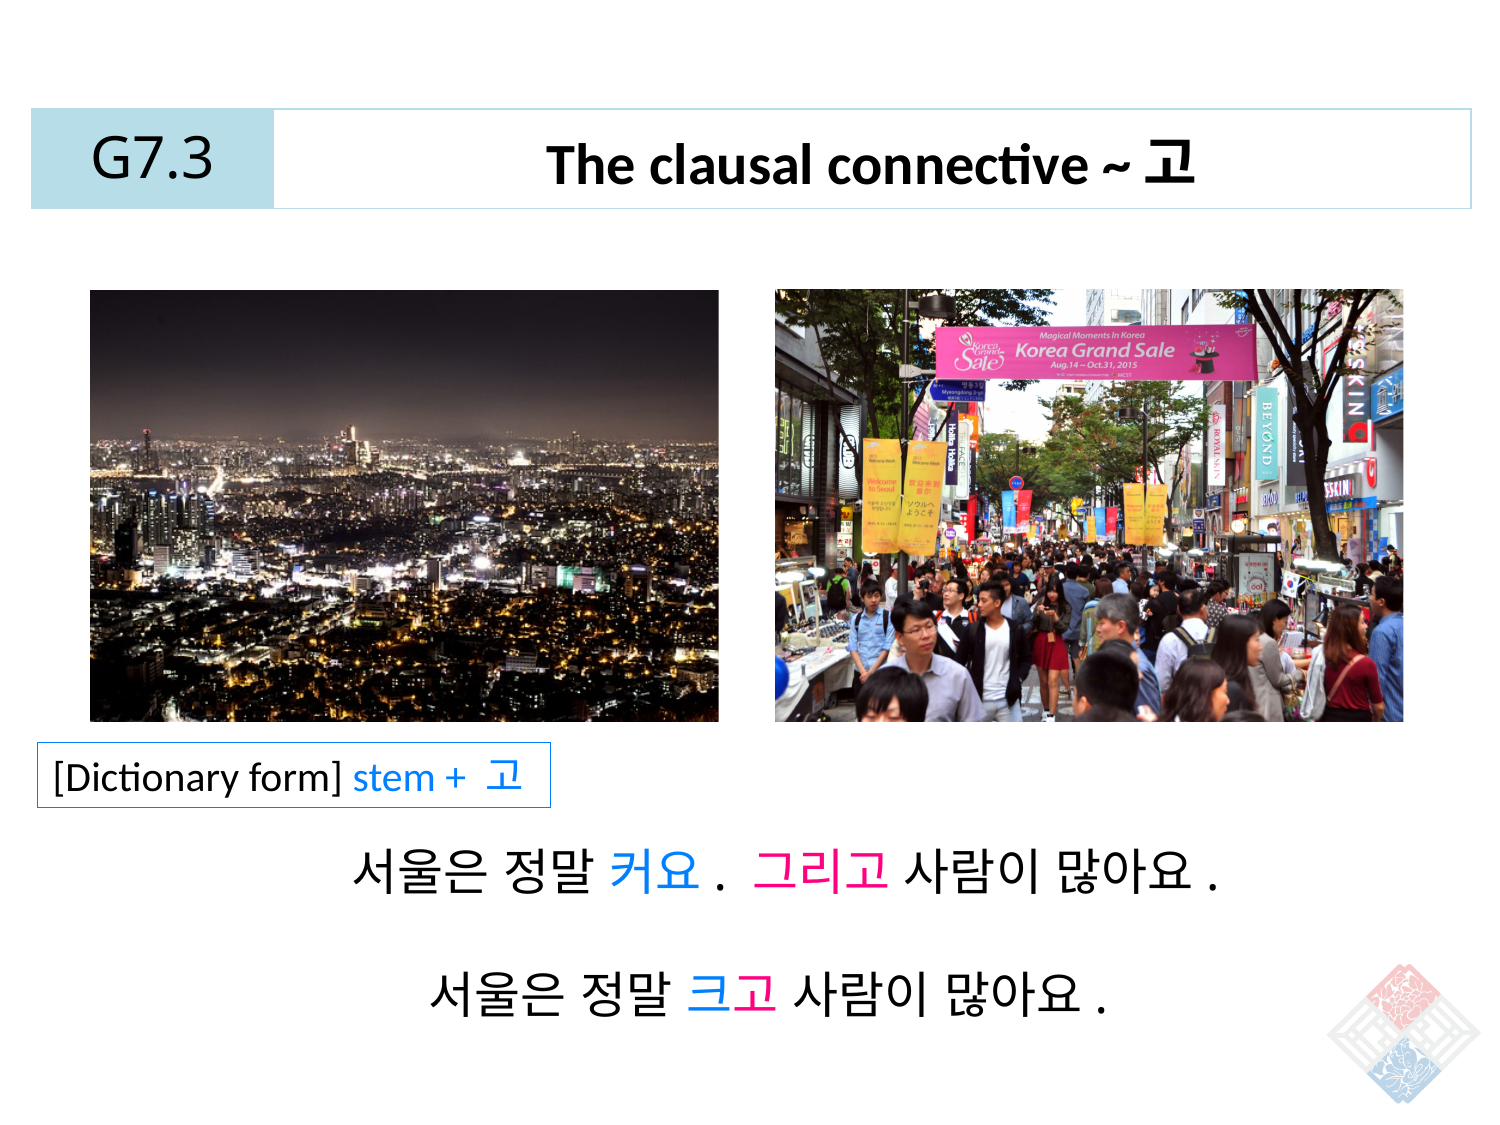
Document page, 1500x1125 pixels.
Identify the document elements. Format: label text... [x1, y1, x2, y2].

text_box 서울은 정말 커요. 그리고 사람이 많아요. [336, 833, 1253, 908]
text_box [Dictionary form] stem + 고 [37, 742, 551, 808]
text_box 서울은 정말 크고 사람이 많아요. [413, 955, 1330, 1031]
table_header The clausal connective ~고 [274, 110, 1470, 208]
picture [89, 290, 719, 722]
picture [774, 288, 1404, 722]
table_header G7.3 [32, 110, 272, 208]
